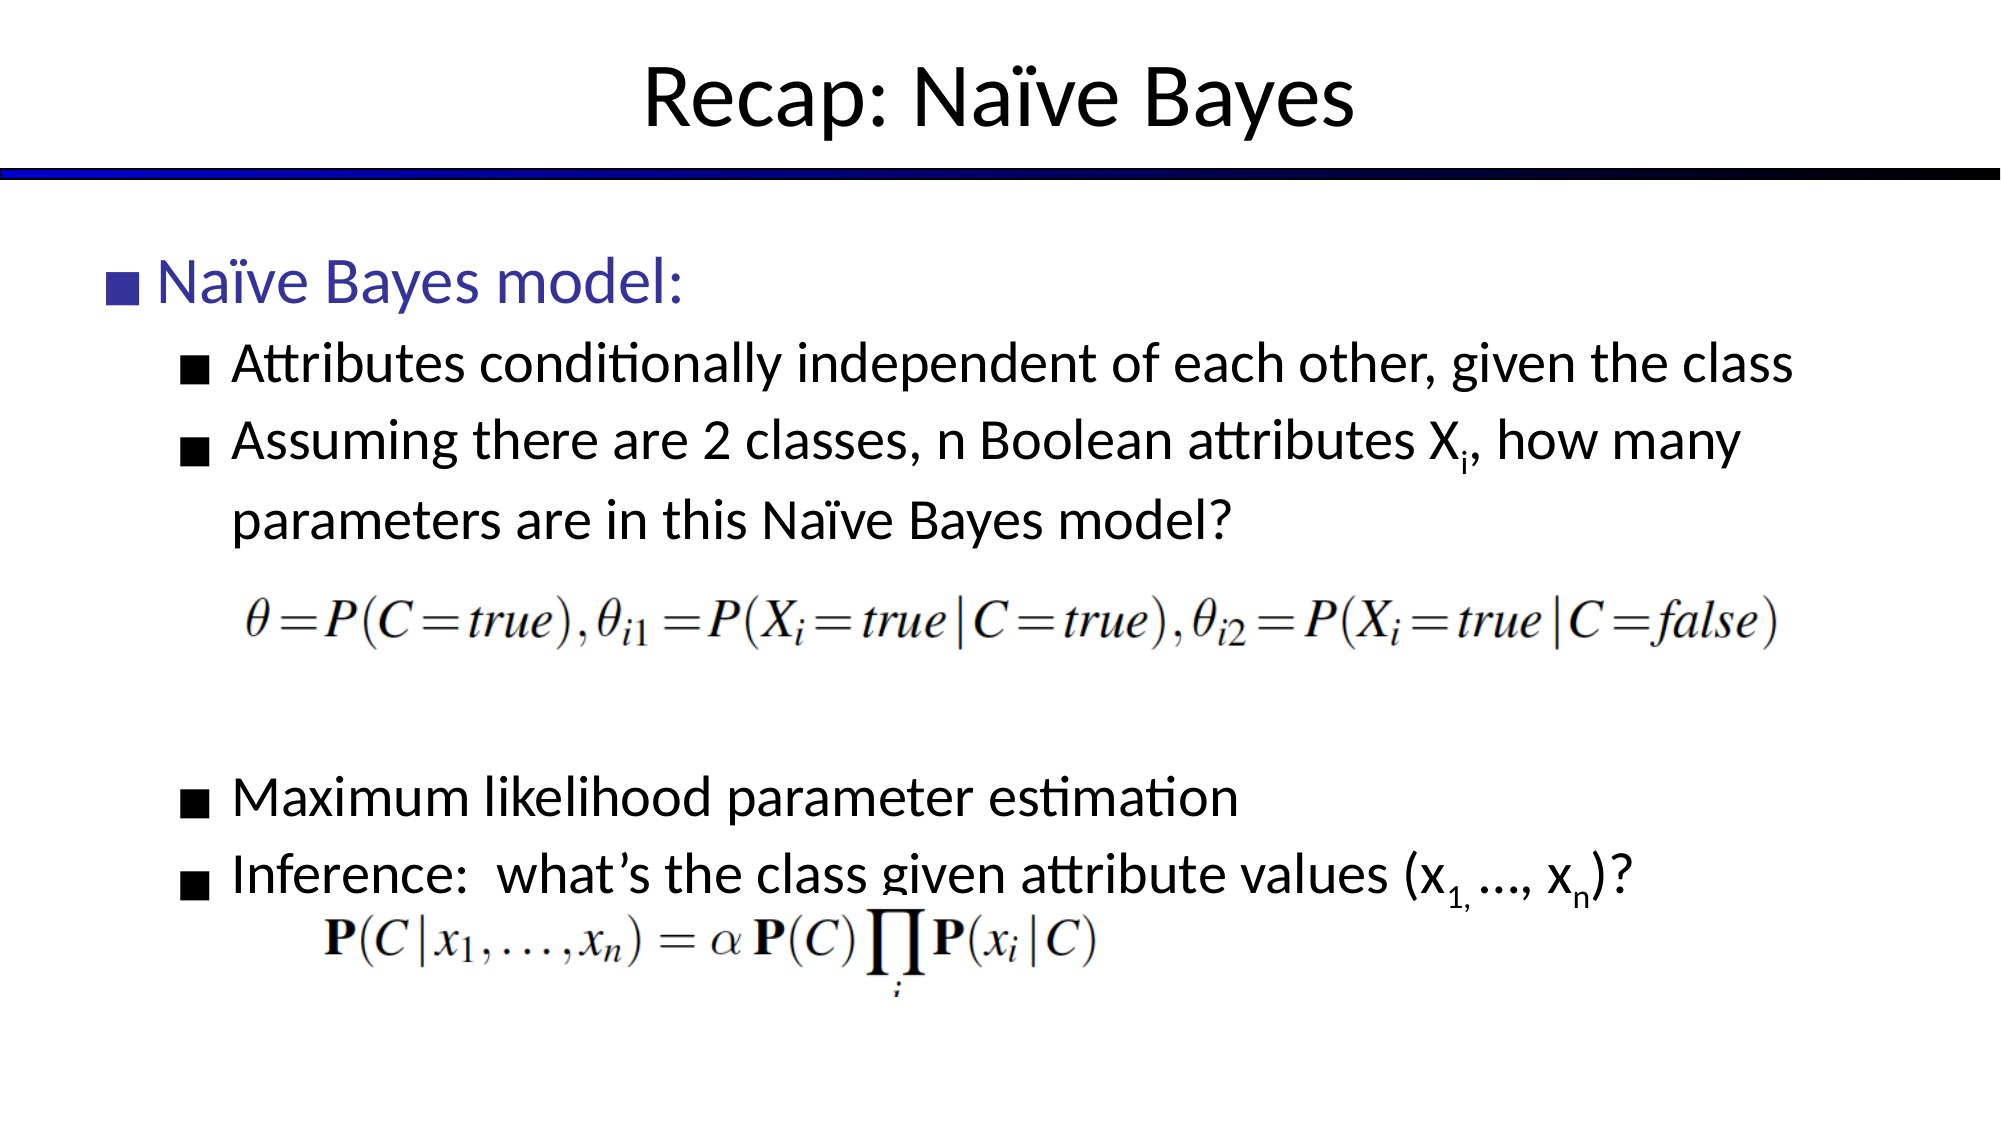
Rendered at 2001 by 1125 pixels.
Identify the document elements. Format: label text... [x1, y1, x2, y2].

picture [217, 562, 1783, 684]
title Recap: Naïve Bayes [0, 0, 2000, 184]
picture [287, 895, 1103, 998]
list Naïve Bayes model: Attributes conditionally independent of each other, given the class Assuming there are 2 classes, n Boolean attributes Xi, how many parameters are in this Naïve Bayes model? Maximum likelihood parameter estimation Inference: what’s the class given attribute values (x1, …, xn)? [66, 229, 1934, 1005]
